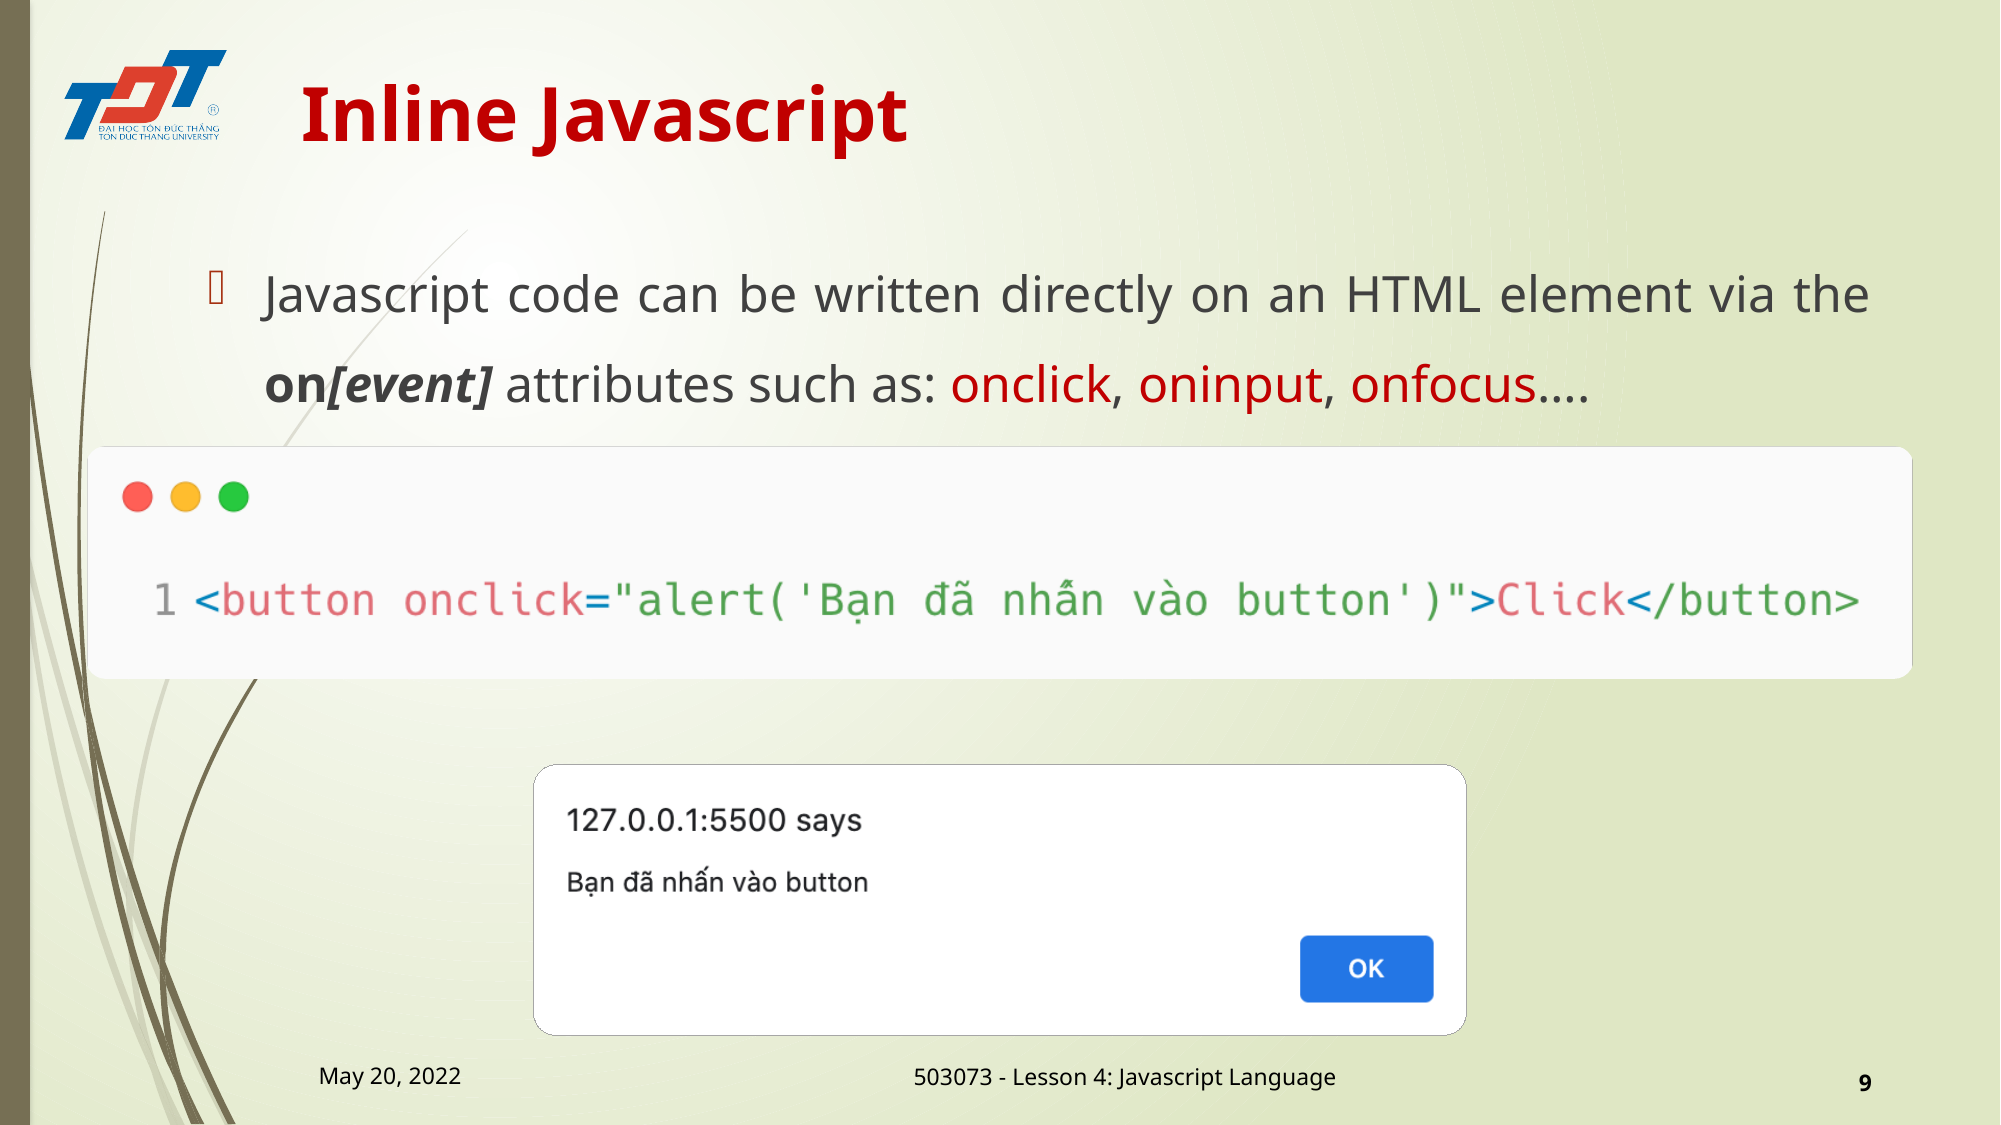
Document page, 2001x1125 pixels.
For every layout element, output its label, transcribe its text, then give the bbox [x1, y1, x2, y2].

footer 503073 - Lesson 4: Javascript Language [491, 1054, 1760, 1115]
slide_number 9 [1759, 1053, 1888, 1114]
picture [533, 764, 1467, 1036]
picture [64, 50, 227, 140]
picture [85, 445, 1915, 680]
title Inline Javascript [286, 59, 1870, 188]
list Javascript code can be written directly on an HTML element via the on[event] attributes such as: onclick, oninput, onfocus…. [192, 224, 1888, 444]
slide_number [303, 1053, 492, 1115]
list Javascript code can be written directly on an HTML element via the on[event] attributes such as: onclick, oninput, onfocus…. [192, 691, 1888, 970]
